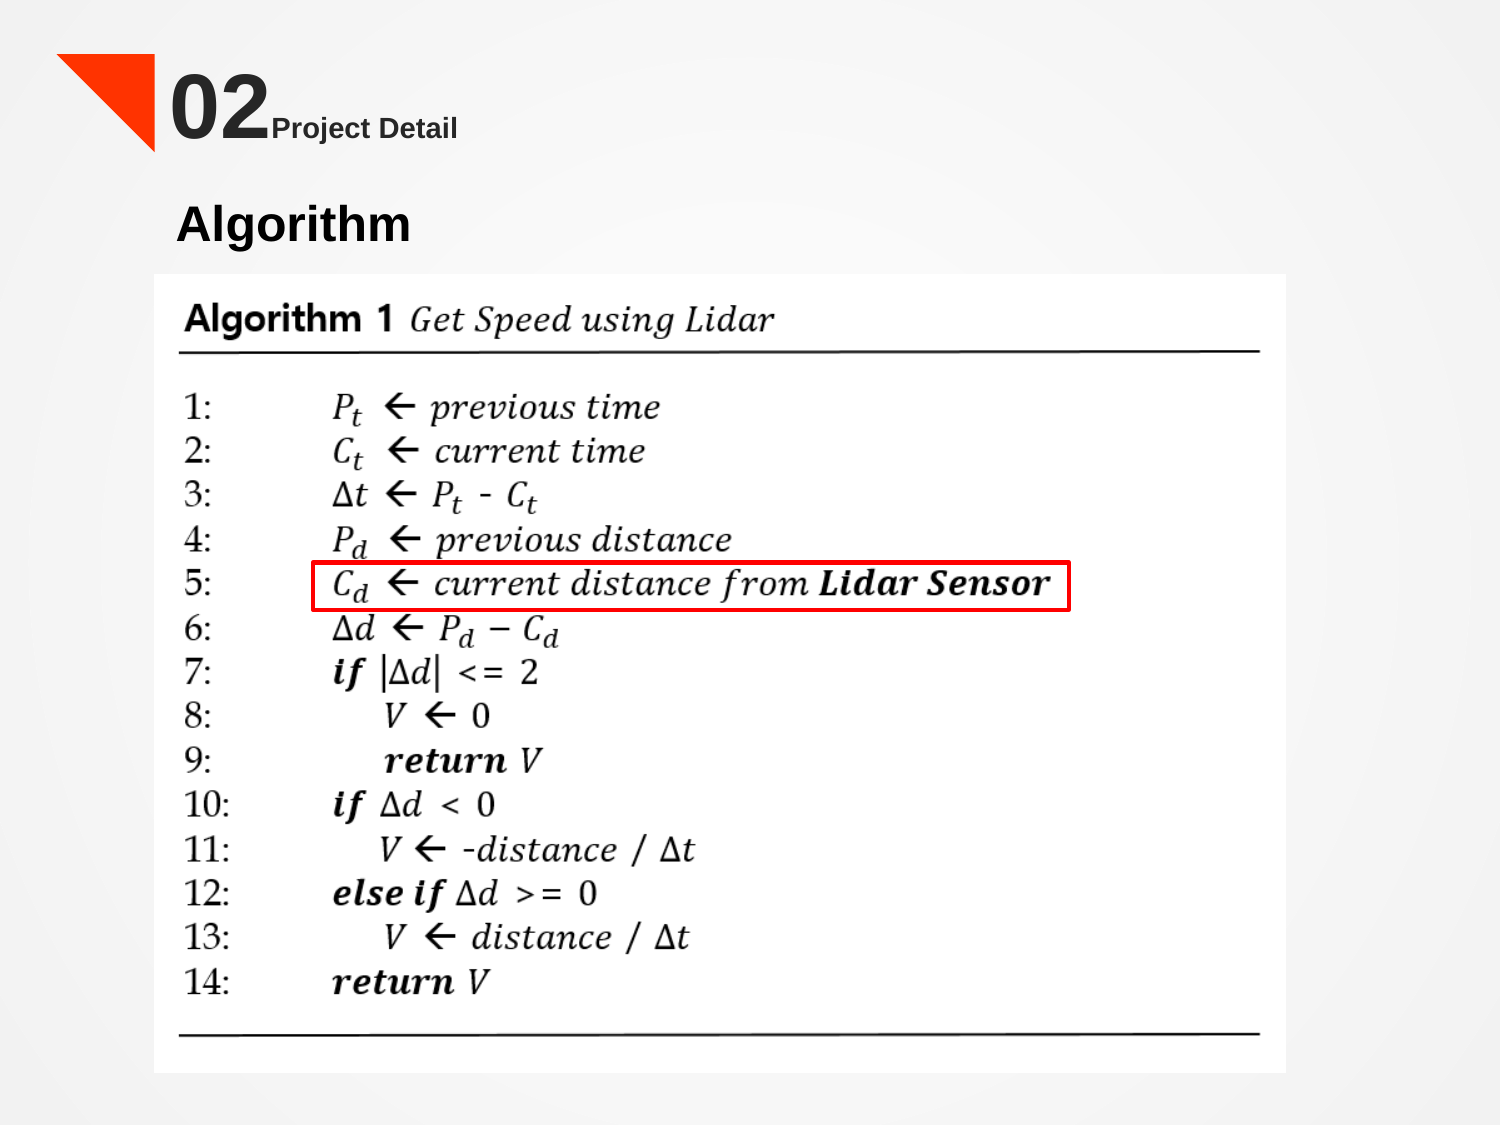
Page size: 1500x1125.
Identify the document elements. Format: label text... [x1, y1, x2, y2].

text_box Algorithm [160, 183, 427, 259]
text_box [54, 51, 154, 154]
text_box 02Project Detail [154, 39, 662, 165]
picture [154, 273, 1287, 1074]
